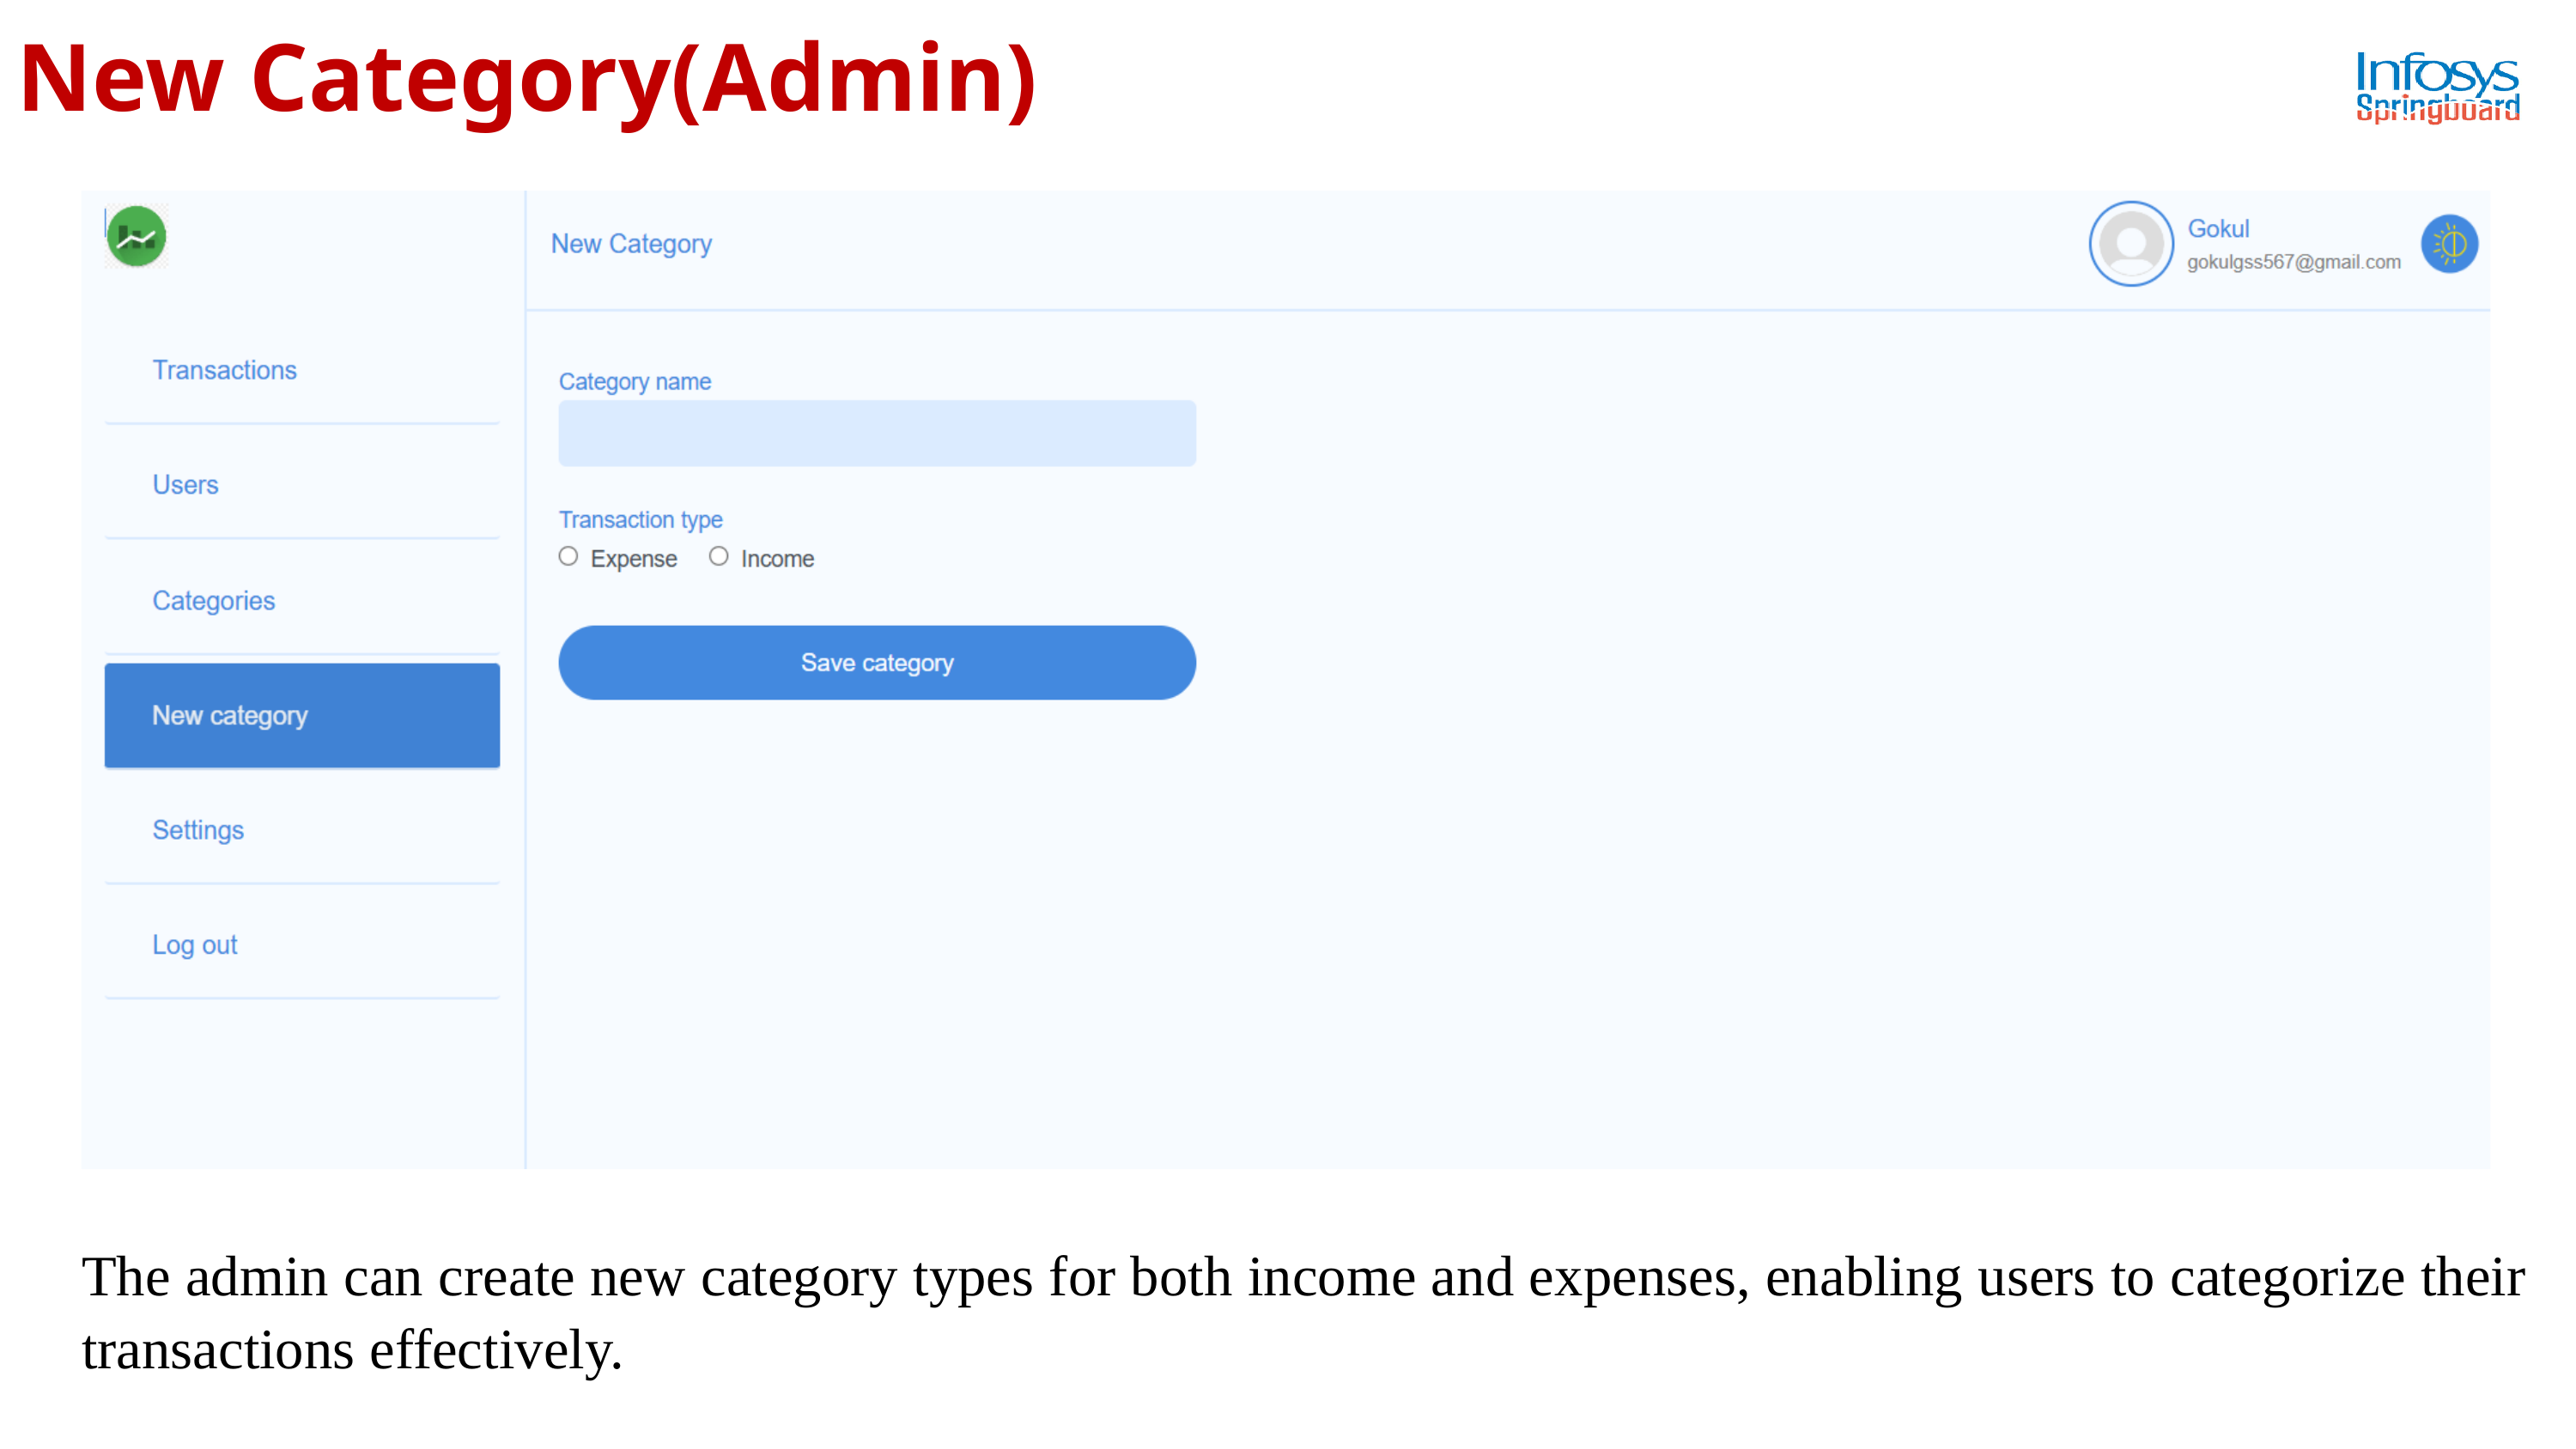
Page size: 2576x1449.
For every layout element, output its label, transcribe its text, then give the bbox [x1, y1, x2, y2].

text_box New Category(Admin) [0, 0, 1055, 130]
picture [2318, 5, 2555, 179]
text_box [81, 191, 2491, 1170]
text_box The admin can create new category types for both income and expenses, enabling users to categorize their transactions effectively. [81, 1234, 2530, 1380]
